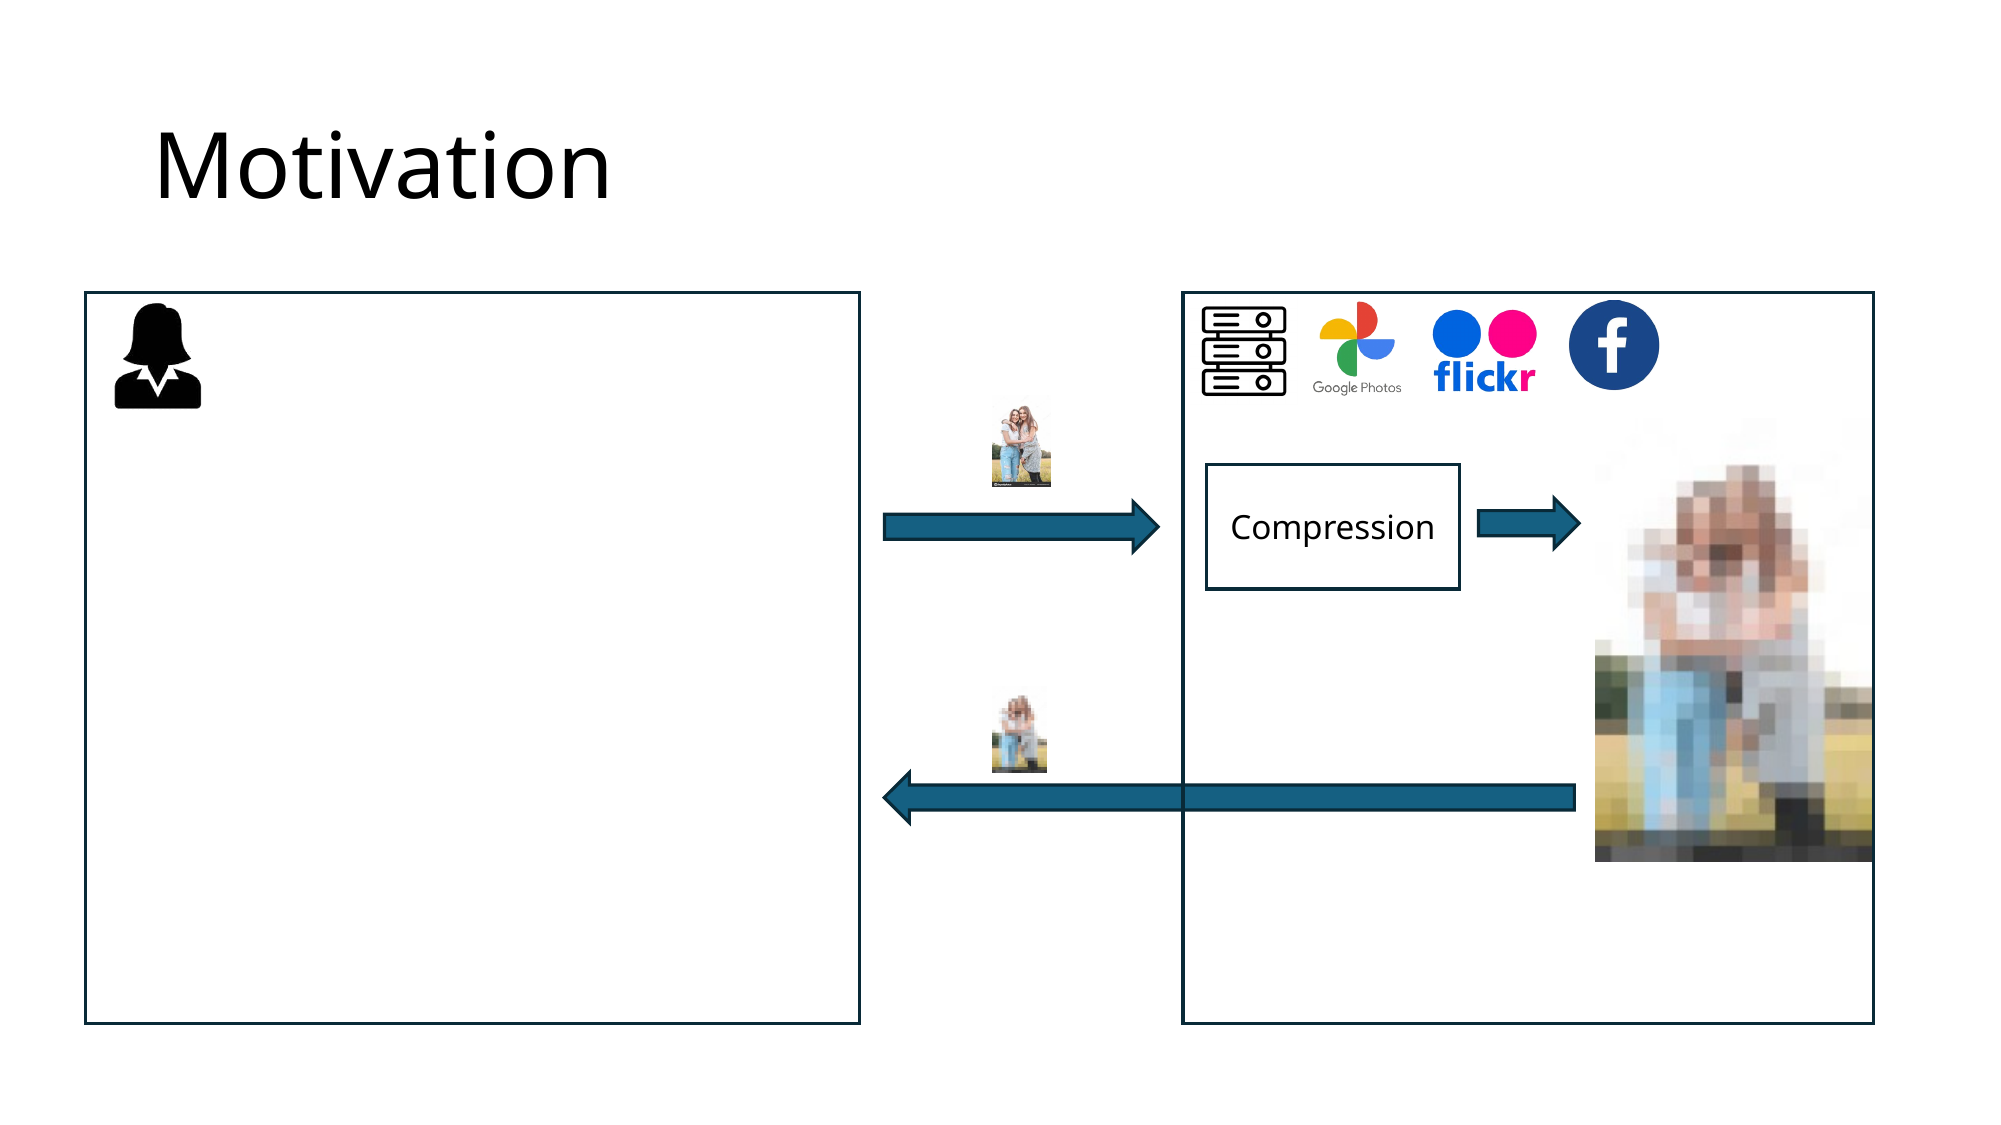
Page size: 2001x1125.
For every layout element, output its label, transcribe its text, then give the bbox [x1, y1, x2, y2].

text_box [882, 497, 1161, 556]
picture [992, 394, 1051, 488]
picture [1594, 417, 1874, 863]
picture [1190, 296, 1299, 405]
picture [90, 292, 225, 419]
text_box [1181, 291, 1875, 1025]
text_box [1205, 463, 1461, 590]
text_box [1299, 299, 1695, 402]
text_box [882, 768, 1181, 827]
picture [991, 686, 1047, 773]
title Motivation [137, 59, 1863, 278]
text_box [1476, 494, 1582, 552]
text_box [84, 291, 861, 1025]
